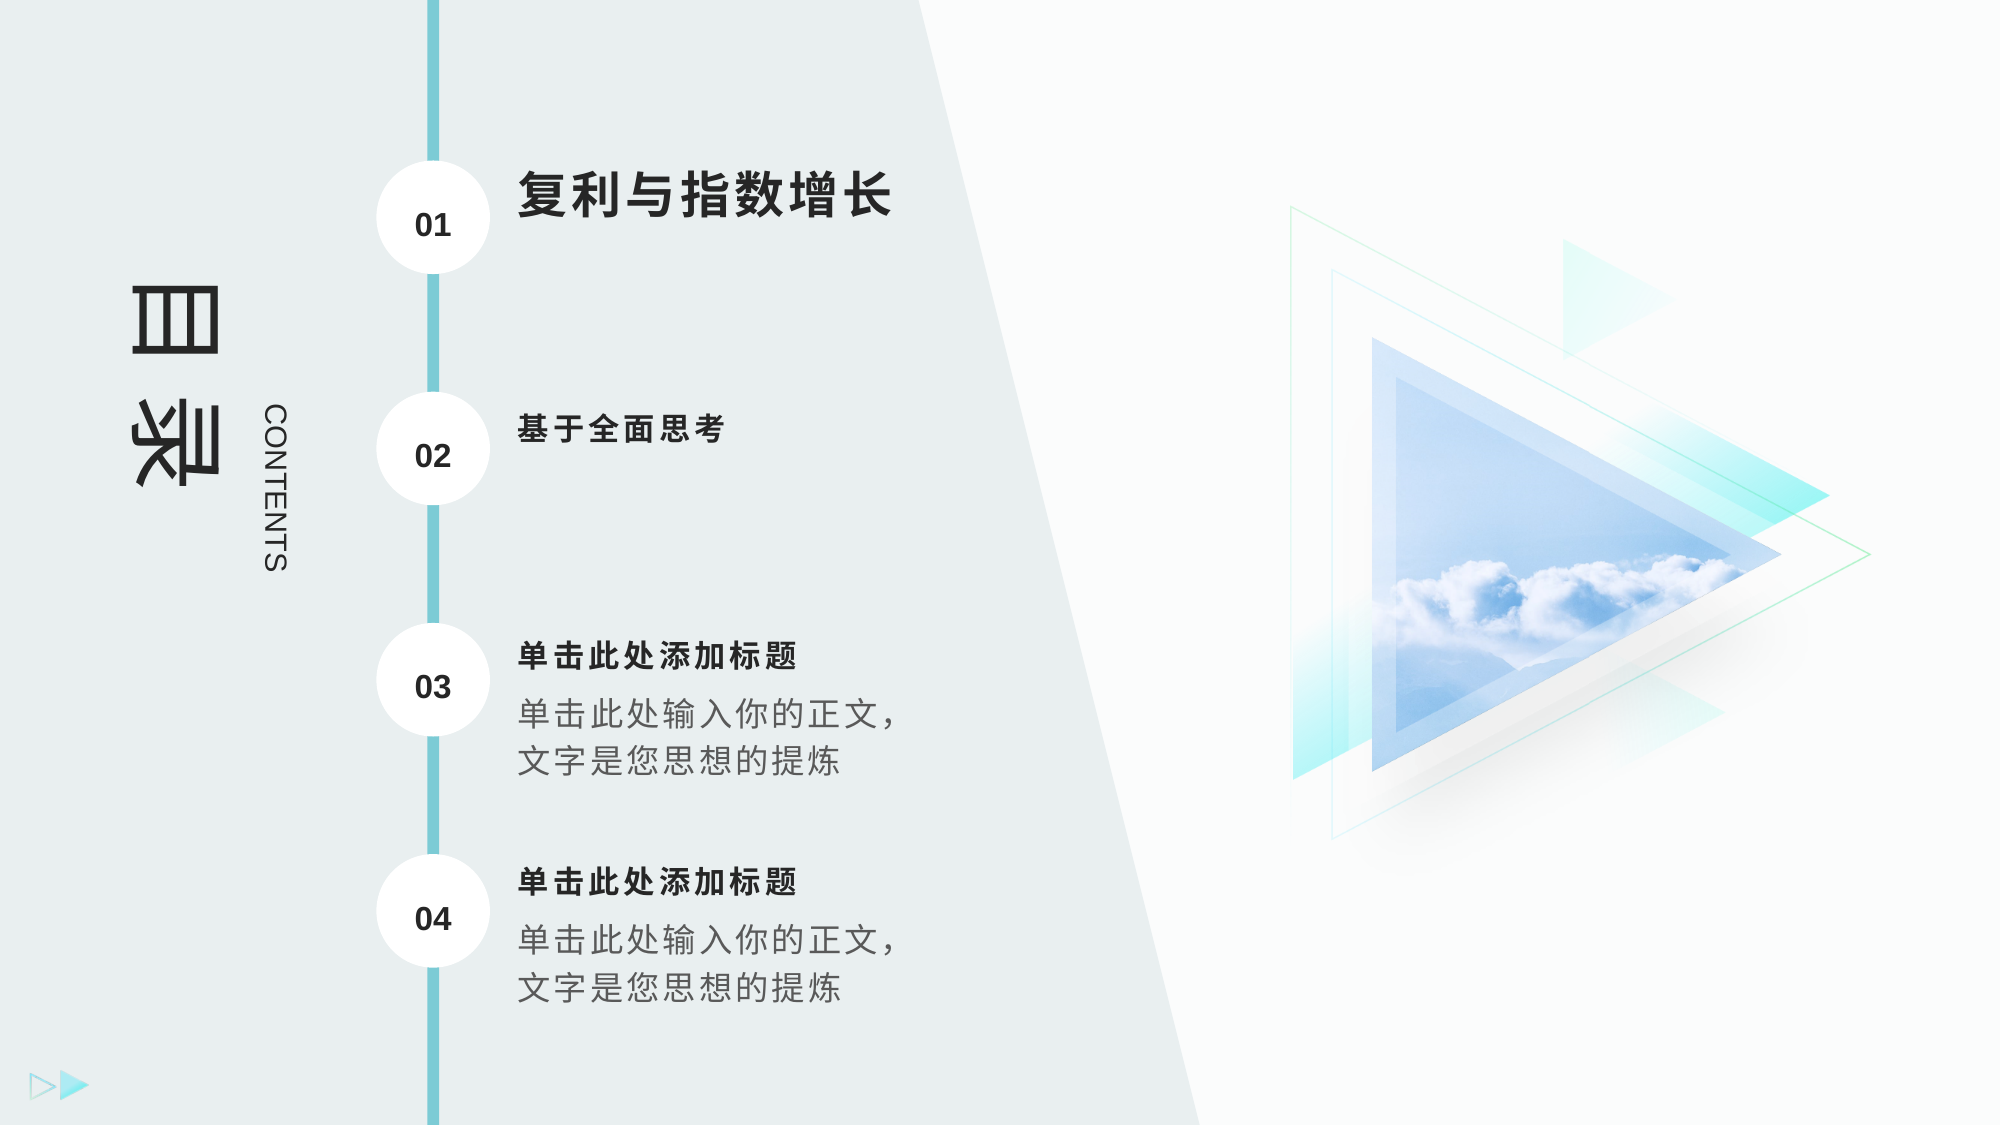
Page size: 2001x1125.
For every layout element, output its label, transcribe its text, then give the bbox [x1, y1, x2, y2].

text_box 02 [381, 396, 486, 501]
text_box [427, 269, 440, 396]
picture [1230, 205, 1950, 920]
text_box 目 录 [96, 147, 248, 616]
text_box [427, 732, 440, 859]
text_box [427, 0, 440, 165]
text_box 单击此处输入你的正文，文字是您思想的提炼 [503, 911, 904, 1032]
text_box 单击此处添加标题 [503, 839, 904, 903]
text_box 单击此处输入你的正文，文字是您思想的提炼 [502, 684, 903, 805]
text_box 基于全面思考 [503, 387, 904, 450]
text_box [427, 501, 440, 627]
text_box 03 [381, 627, 486, 732]
text_box 复利与指数增长 [502, 161, 997, 224]
text_box 01 [381, 165, 486, 270]
text_box CONTENTS [248, 379, 304, 597]
picture [0, 1045, 119, 1125]
text_box [427, 963, 440, 1125]
text_box 单击此处添加标题 [503, 613, 904, 677]
text_box 04 [381, 858, 486, 963]
